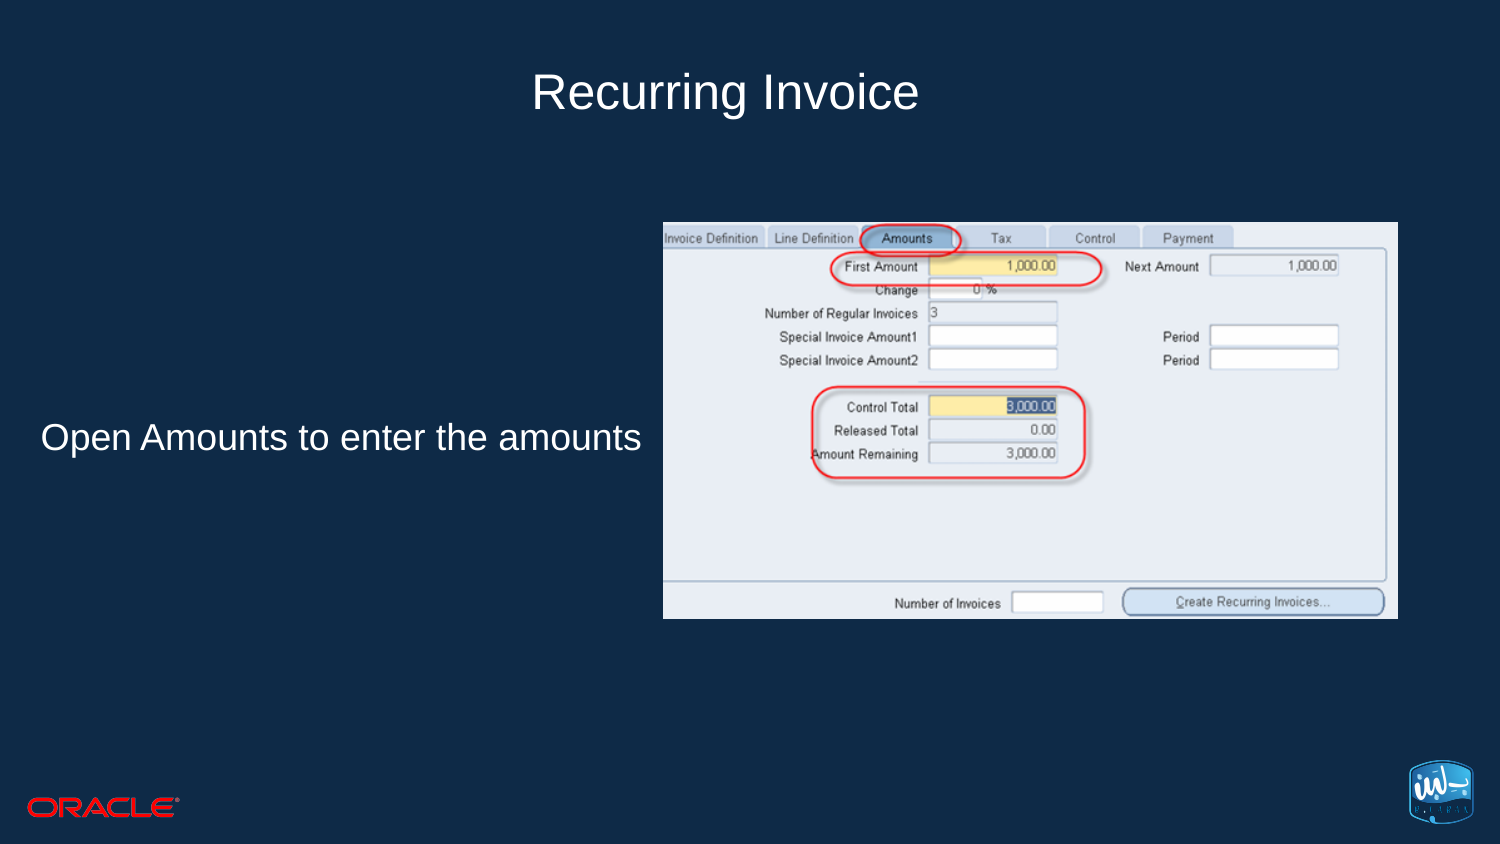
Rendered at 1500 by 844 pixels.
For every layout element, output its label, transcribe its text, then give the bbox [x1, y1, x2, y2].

picture [23, 788, 185, 827]
text_box Open Amounts to enter the amounts [25, 405, 658, 511]
picture [1406, 757, 1477, 827]
picture [663, 222, 1398, 619]
text_box Recurring Invoice [440, 44, 1012, 124]
